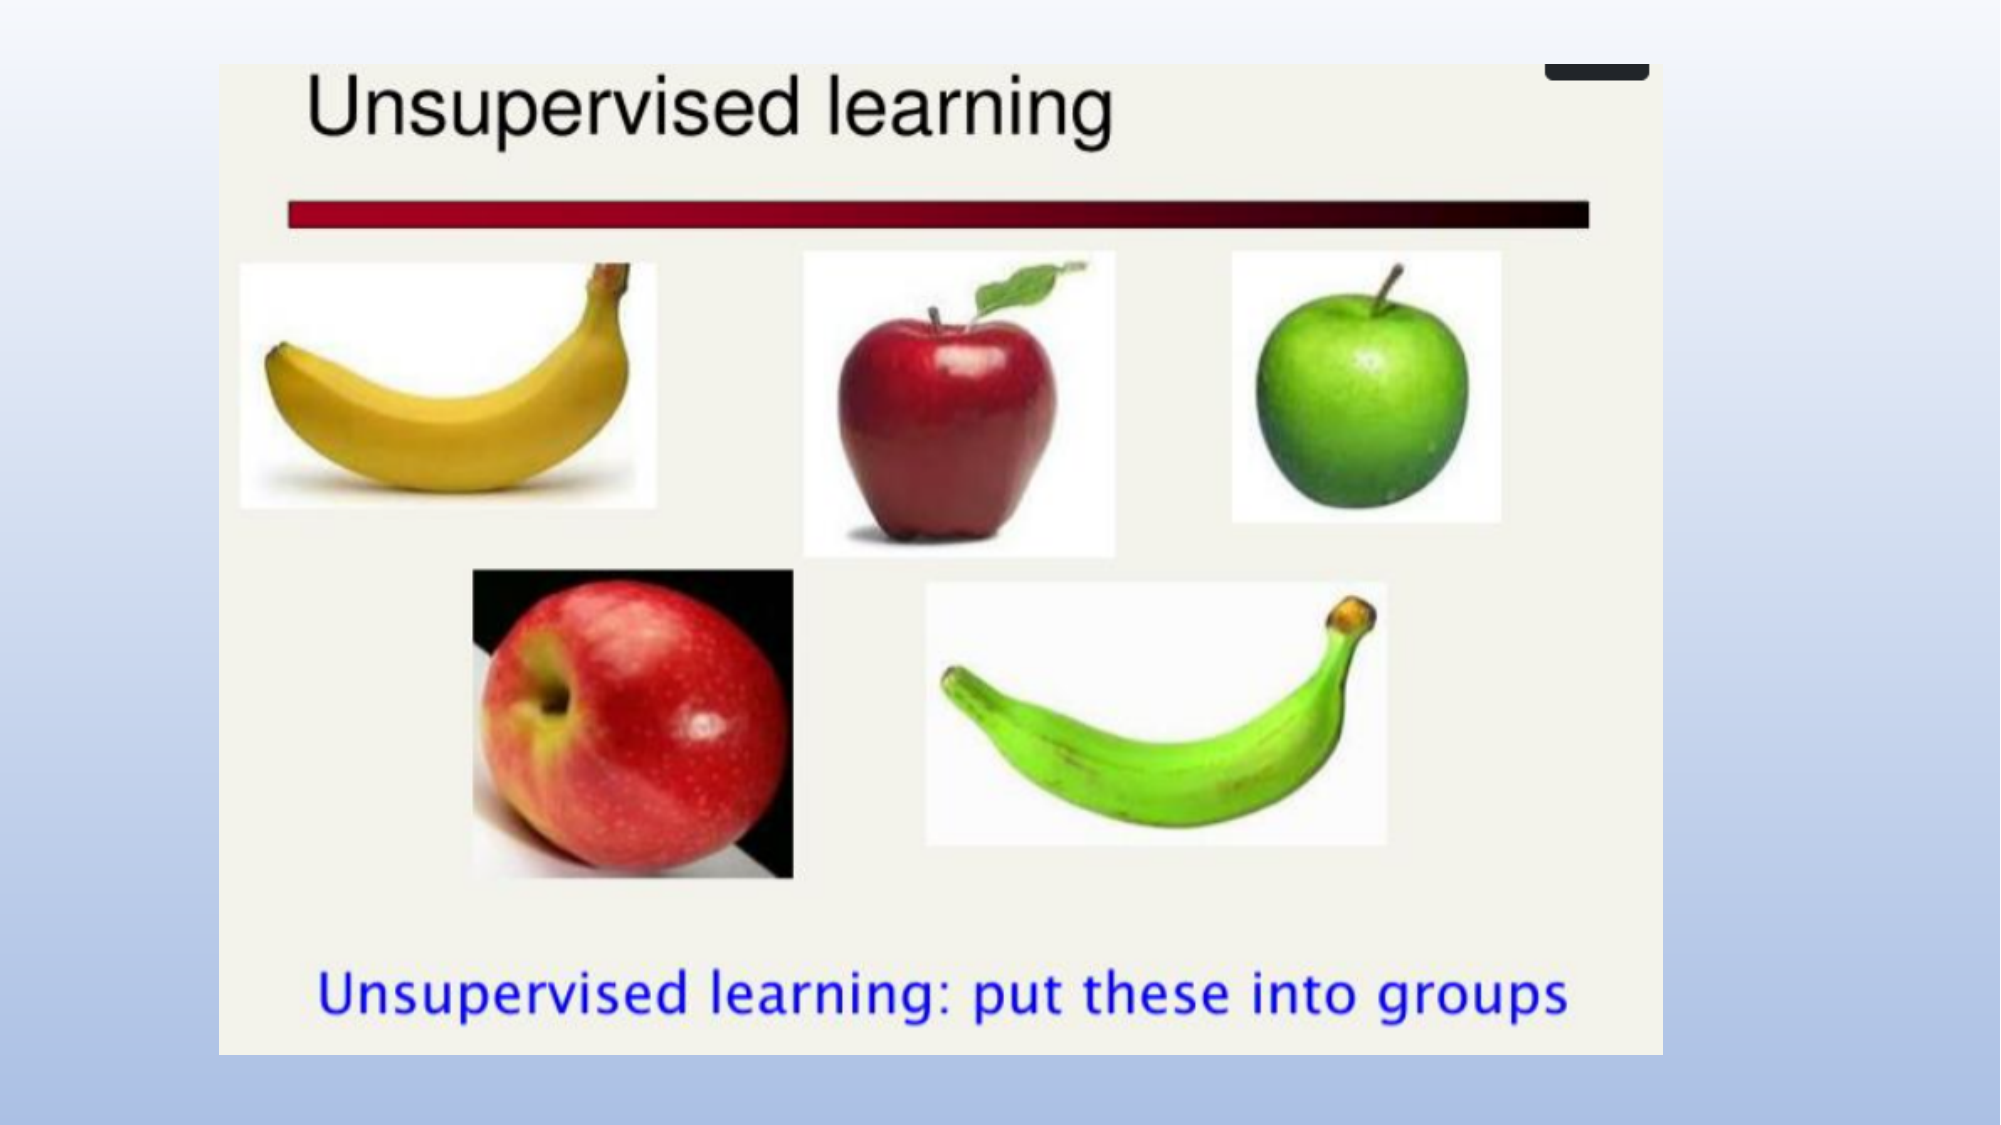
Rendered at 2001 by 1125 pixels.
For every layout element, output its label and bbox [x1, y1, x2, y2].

picture [219, 64, 1664, 1055]
